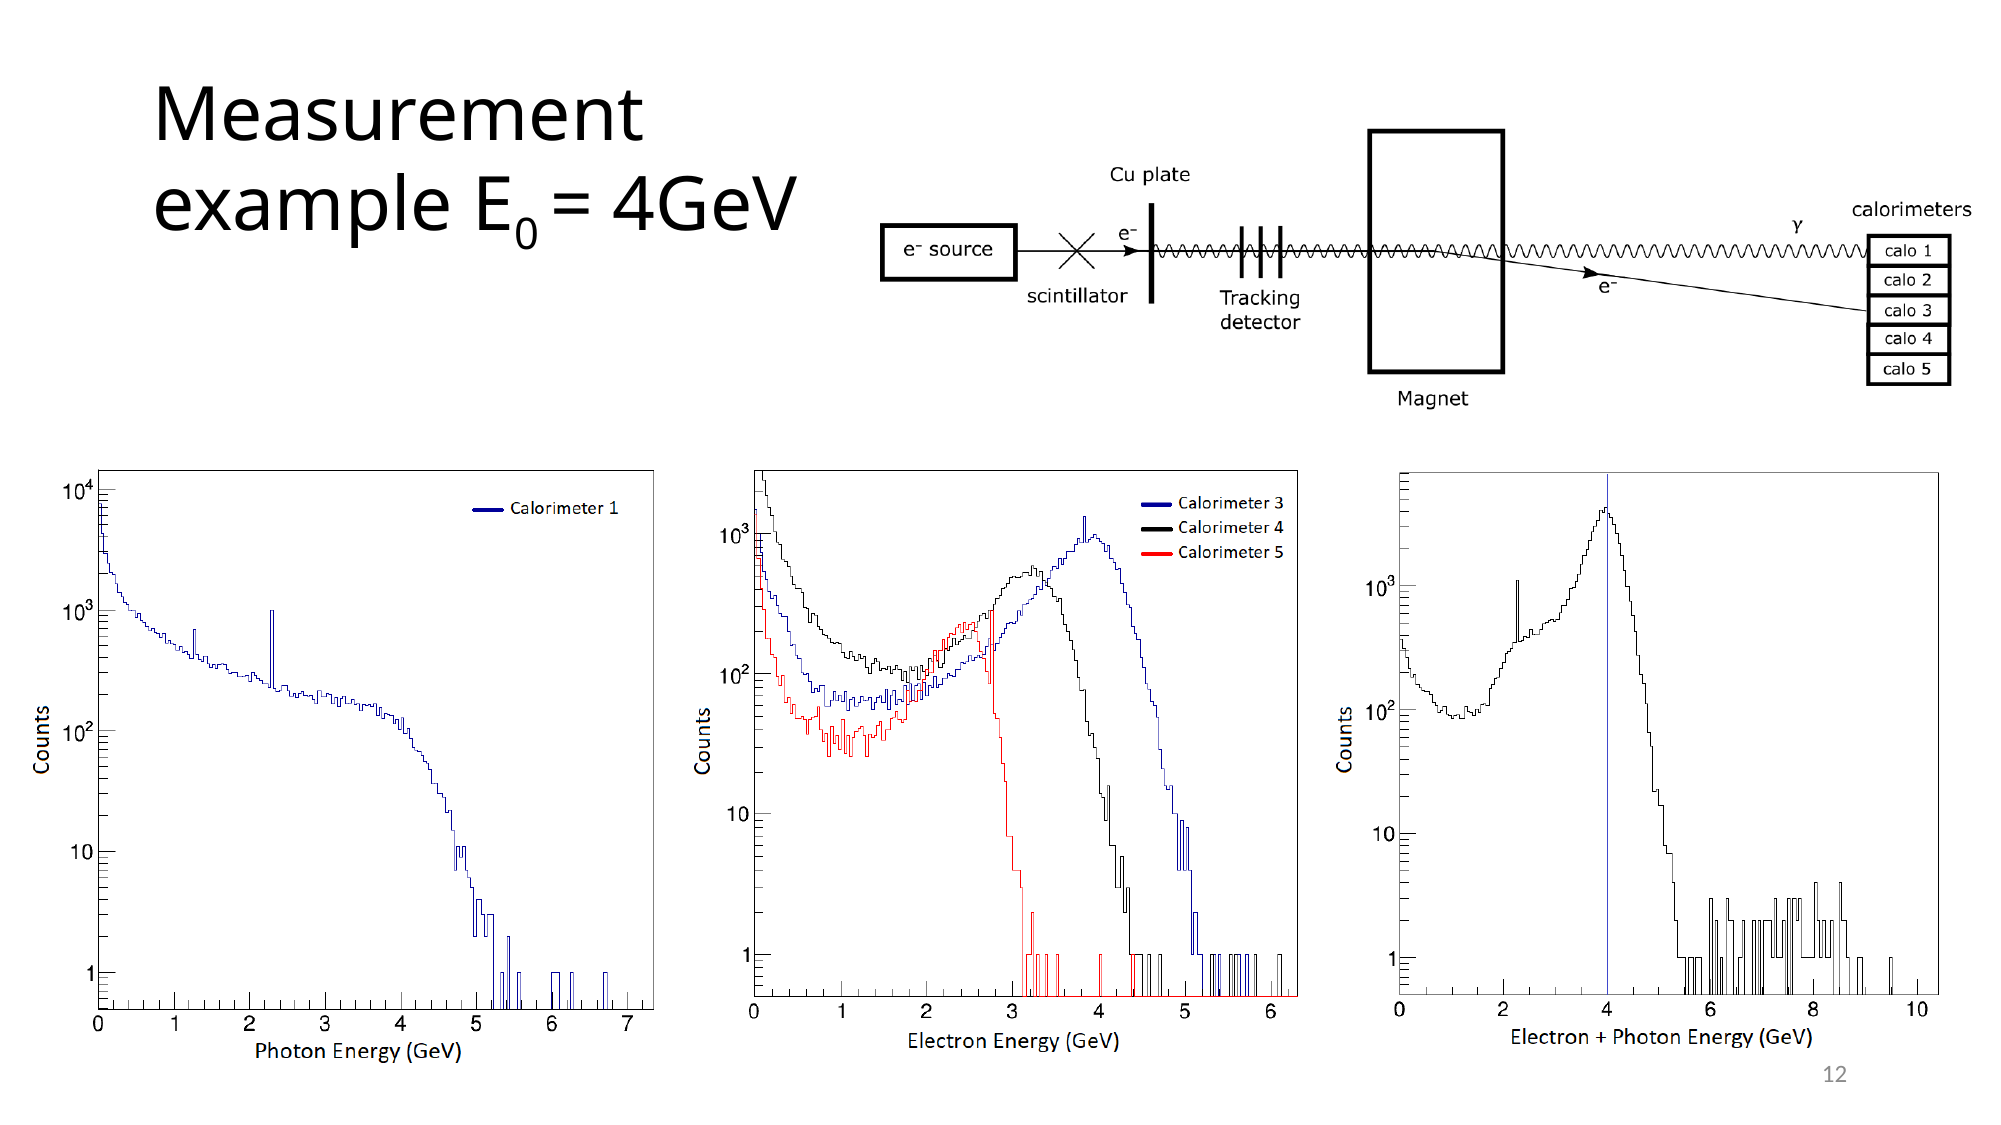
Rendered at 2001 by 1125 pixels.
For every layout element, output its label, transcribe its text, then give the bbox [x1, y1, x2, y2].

picture [677, 452, 1306, 1057]
picture [1314, 446, 1973, 1064]
picture [867, 125, 1975, 417]
picture [16, 463, 667, 1078]
title Measurement example E0 = 4GeV [137, 53, 868, 272]
slide_number 12 [1412, 1064, 1863, 1103]
